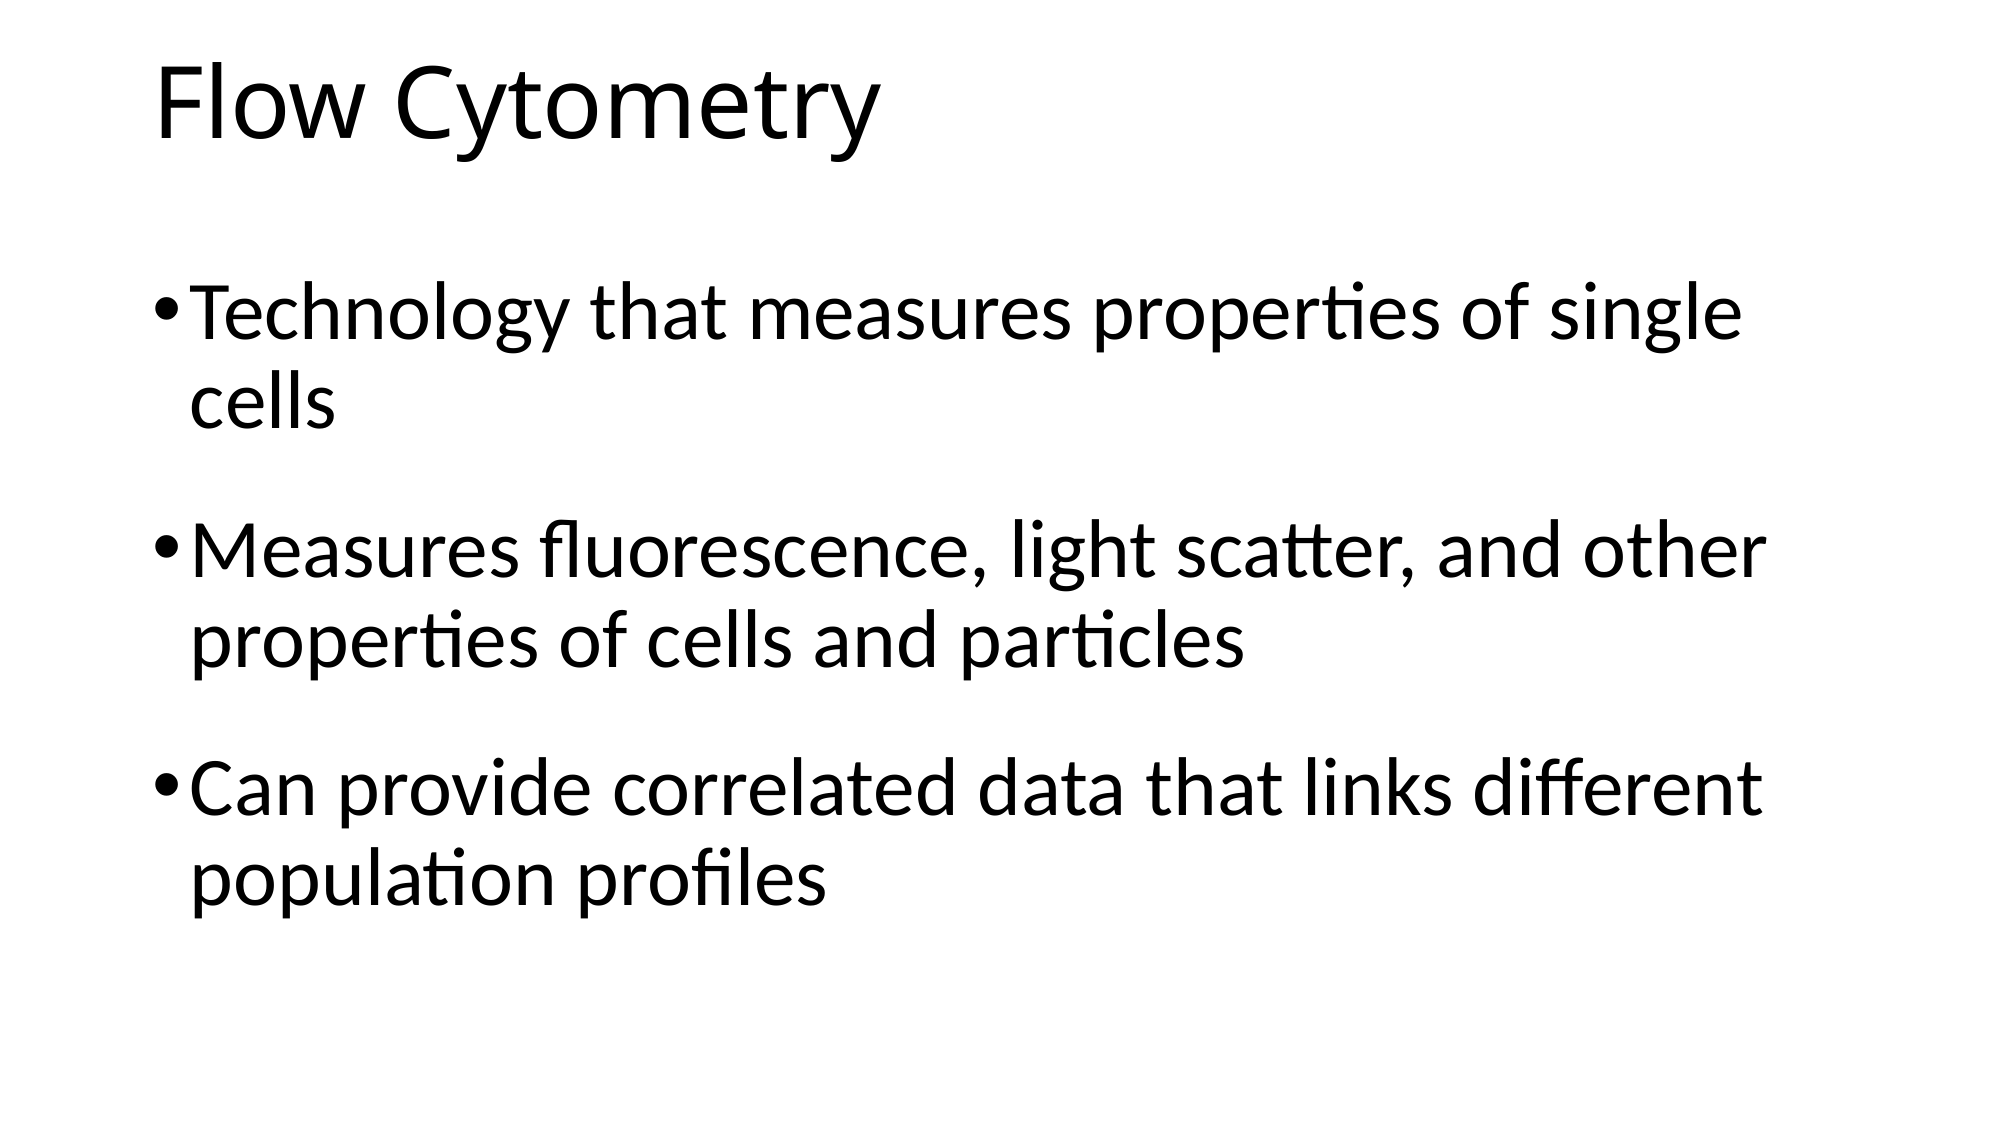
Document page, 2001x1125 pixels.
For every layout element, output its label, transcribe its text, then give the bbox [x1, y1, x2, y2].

title Flow Cytometry [137, 17, 1863, 196]
list Technology that measures properties of single cells Measures fluorescence, light scatter, and other properties of cells and particles Can provide correlated data that links different population profiles [137, 259, 1863, 1077]
